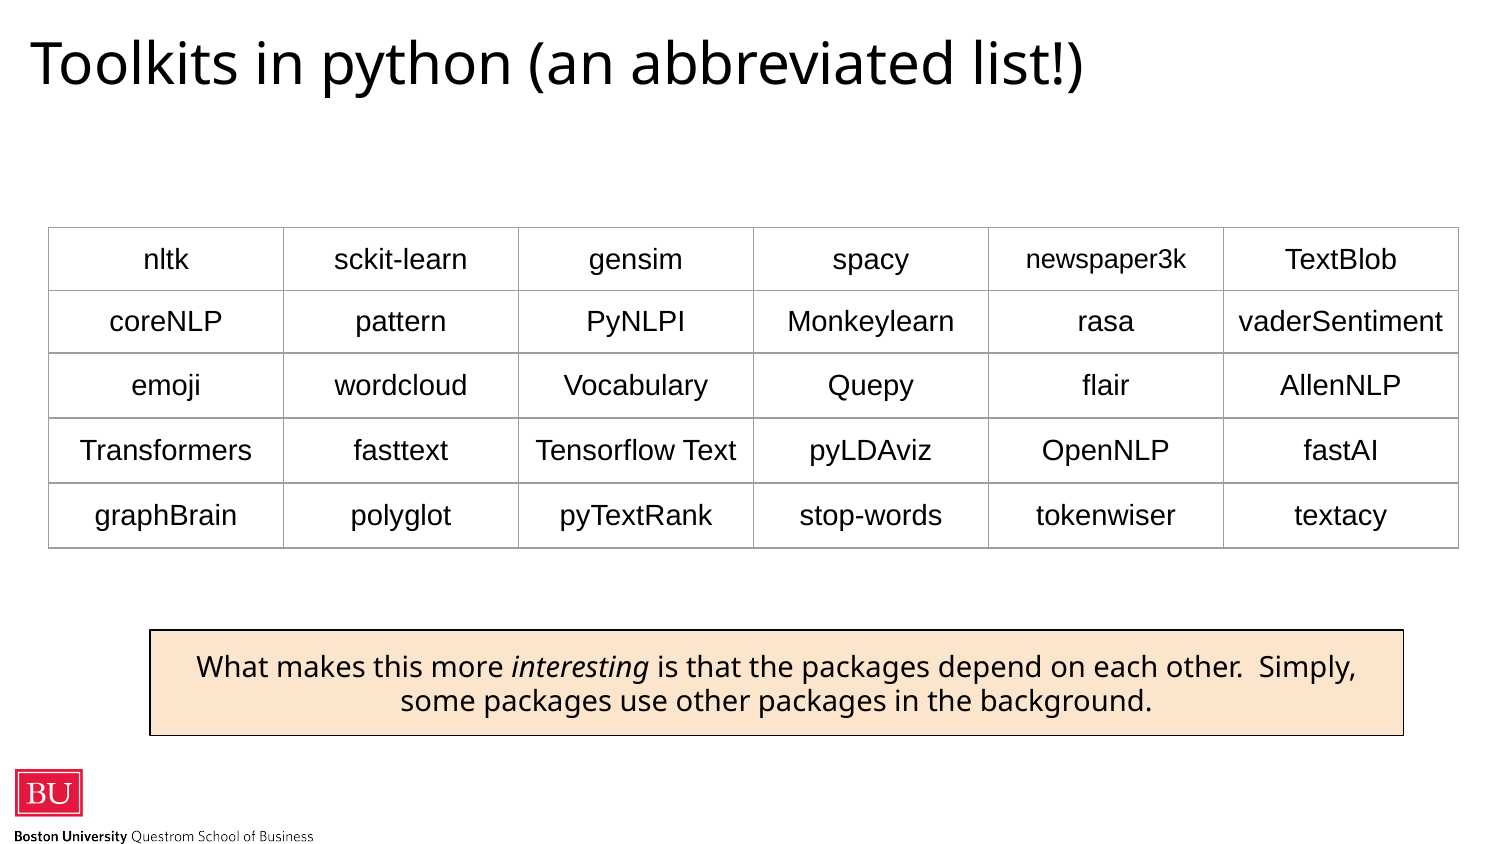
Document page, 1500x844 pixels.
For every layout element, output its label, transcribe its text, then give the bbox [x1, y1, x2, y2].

table_cell fastAI [1224, 419, 1458, 482]
table_cell OpenNLP [989, 419, 1223, 482]
table_cell pyLDAviz [754, 419, 988, 482]
table_cell coreNLP [49, 291, 283, 352]
table_cell Monkeylearn [754, 291, 988, 352]
table_cell Vocabulary [519, 354, 753, 417]
table_cell rasa [989, 291, 1223, 352]
table_cell PyNLPI [519, 291, 753, 352]
table_cell Tensorflow Text [519, 419, 753, 482]
table_cell wordcloud [284, 354, 518, 417]
table_cell tokenwiser [989, 484, 1223, 547]
table_cell vaderSentiment [1224, 291, 1458, 352]
table_header TextBlob [1224, 228, 1458, 290]
table_cell Quepy [754, 354, 988, 417]
table_cell AllenNLP [1224, 354, 1458, 417]
table_cell Transformers [49, 419, 283, 482]
text_box What makes this more interesting is that the packages depend on each other. Simply, some packages use other packages in the background. [149, 629, 1404, 736]
table_cell polyglot [284, 484, 518, 547]
table_header sckit-learn [284, 228, 518, 290]
table_cell stop-words [754, 484, 988, 547]
table_cell textacy [1224, 484, 1458, 547]
table_cell graphBrain [49, 484, 283, 547]
table_header newspaper3k [989, 228, 1223, 290]
table_header spacy [754, 228, 988, 290]
table_cell flair [989, 354, 1223, 417]
title Toolkits in python (an abbreviated list!) [15, 10, 1480, 105]
table_cell emoji [49, 354, 283, 417]
table_cell pattern [284, 291, 518, 352]
picture [15, 769, 313, 844]
table_header nltk [49, 228, 283, 290]
table_header gensim [519, 228, 753, 290]
table_cell fasttext [284, 419, 518, 482]
table_cell pyTextRank [519, 484, 753, 547]
